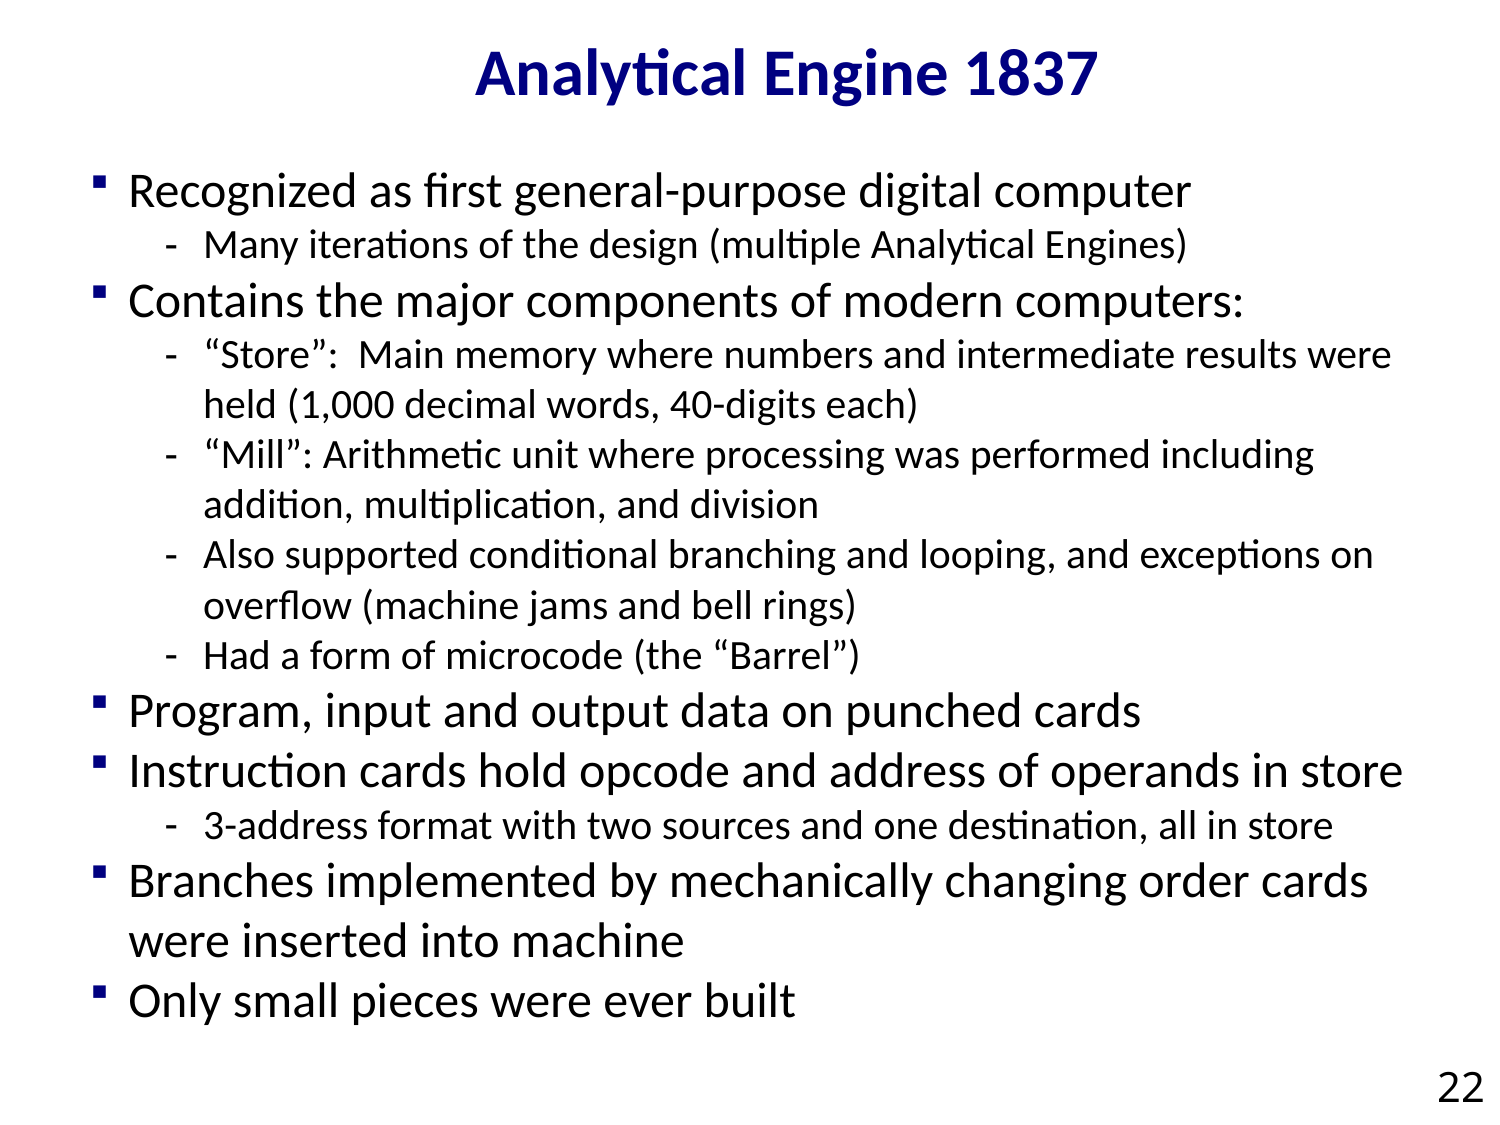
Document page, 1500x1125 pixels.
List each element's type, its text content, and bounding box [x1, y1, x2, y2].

list Recognized as first general-purpose digital computer Many iterations of the design (multiple Analytical Engines) Contains the major components of modern computers: “Store”: Main memory where numbers and intermediate results were held (1,000 decimal words, 40-digits each) “Mill”: Arithmetic unit where processing was performed including addition, multiplication, and division Also supported conditional branching and looping, and exceptions on overflow (machine jams and bell rings) Had a form of microcode (the “Barrel”) Program, input and output data on punched cards Instruction cards hold opcode and address of operands in store 3-address format with two sources and one destination, all in store Branches implemented by mechanically changing order cards were inserted into machine Only small pieces were ever built [74, 149, 1425, 1013]
title Analytical Engine 1837 [199, 12, 1376, 126]
slide_number 22 [1362, 1085, 1500, 1125]
